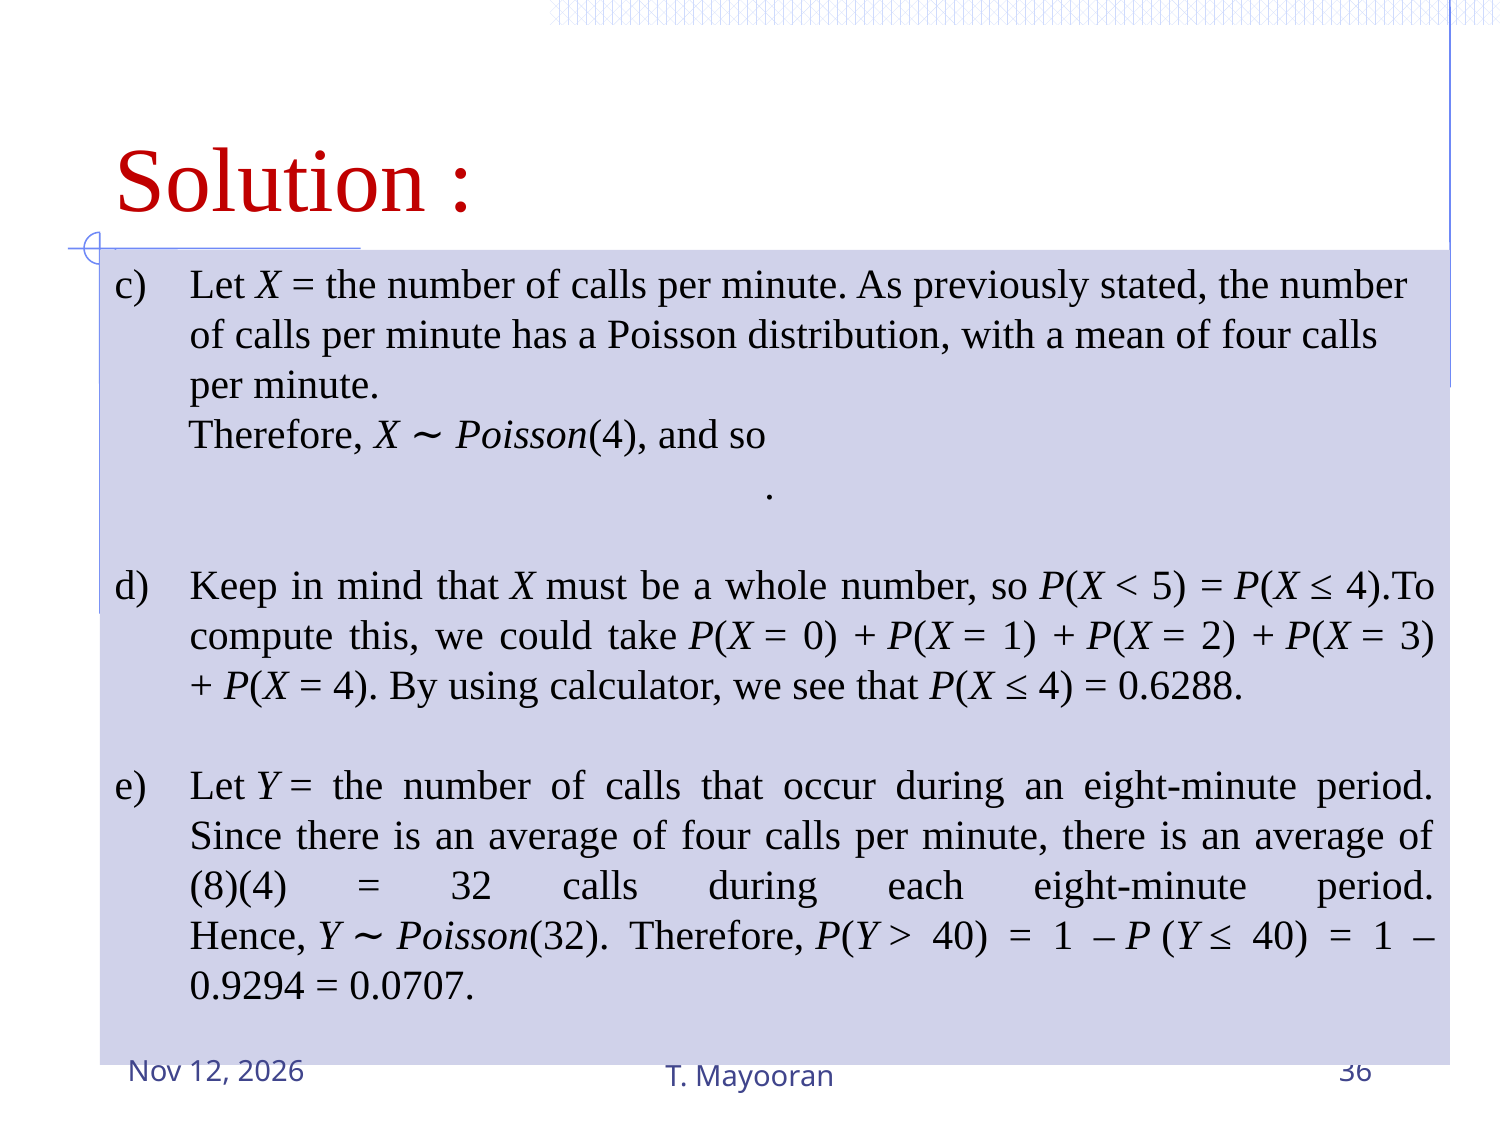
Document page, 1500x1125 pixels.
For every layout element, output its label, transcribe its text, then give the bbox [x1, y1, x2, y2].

footer T. Mayooran [512, 1024, 988, 1101]
slide_number 30-Dec-25 [112, 1024, 426, 1101]
slide_number 36 [1074, 1024, 1388, 1101]
title Solution : [99, 50, 1375, 238]
